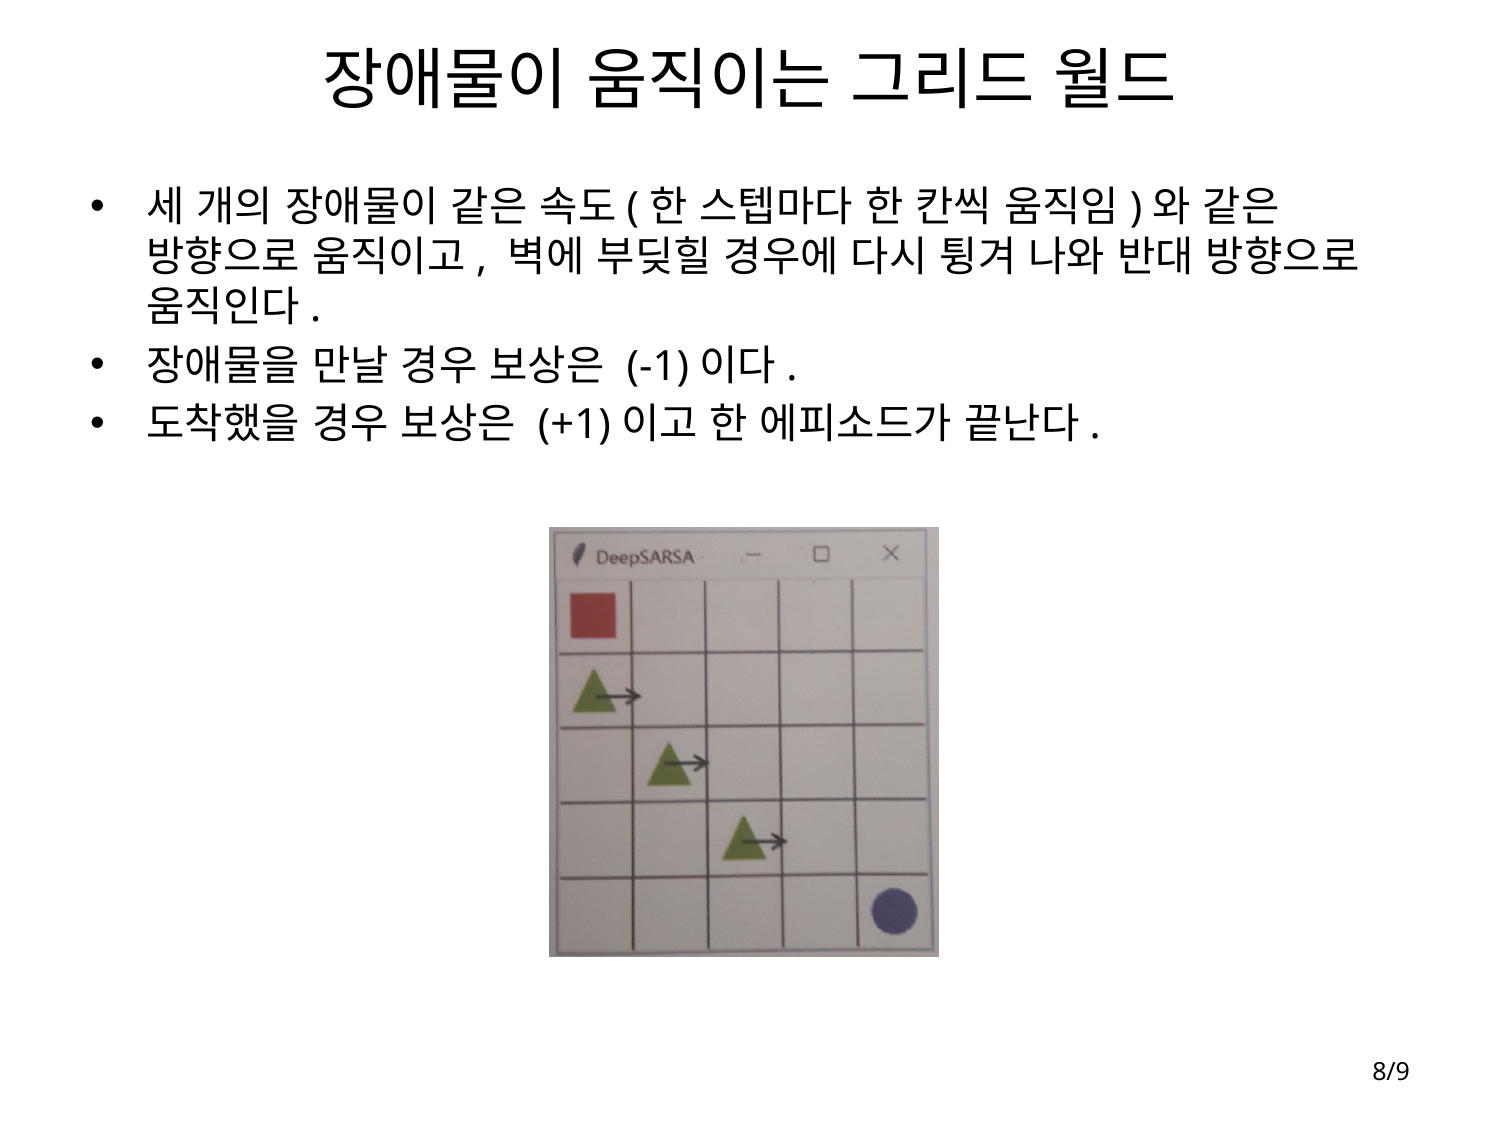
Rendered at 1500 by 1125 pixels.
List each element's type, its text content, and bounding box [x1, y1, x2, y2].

slide_number 8/9 [1074, 1042, 1425, 1103]
list 세 개의 장애물이 같은 속도(한 스텝마다 한 칸씩 움직임)와 같은 방향으로 움직이고, 벽에 부딪힐 경우에 다시 튕겨 나와 반대 방향으로 움직인다. 장애물을 만날 경우 보상은 (-1)이다. 도착했을 경우 보상은 (+1)이고 한 에피소드가 끝난다. [75, 172, 1425, 1005]
picture [548, 526, 940, 958]
title 장애물이 움직이는 그리드 월드 [75, 19, 1425, 135]
